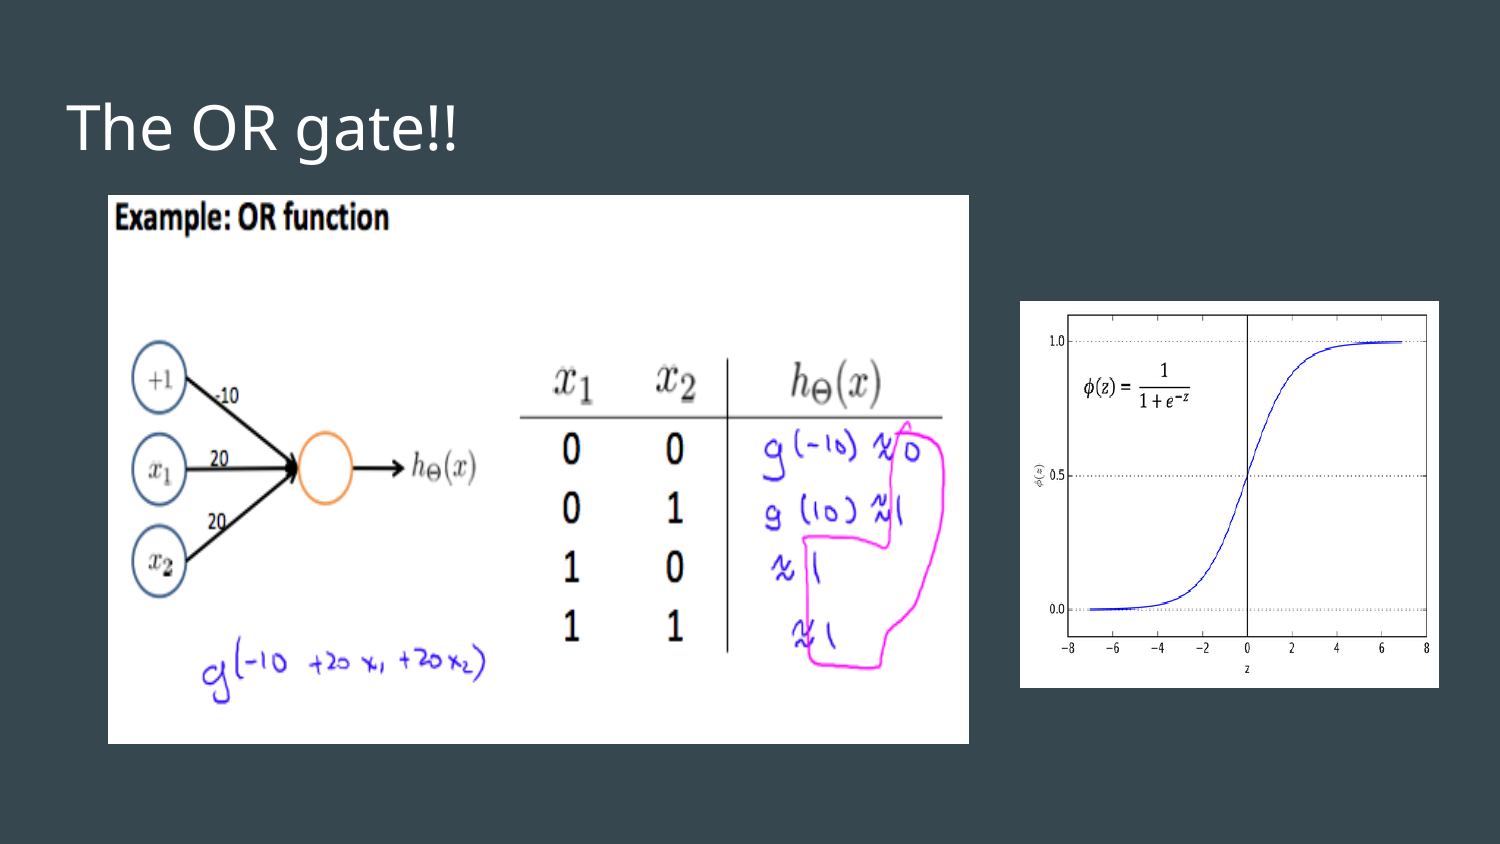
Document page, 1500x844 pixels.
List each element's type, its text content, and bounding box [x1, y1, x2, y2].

title The OR gate!! [51, 72, 1449, 167]
picture [1019, 301, 1439, 688]
picture [108, 194, 970, 744]
